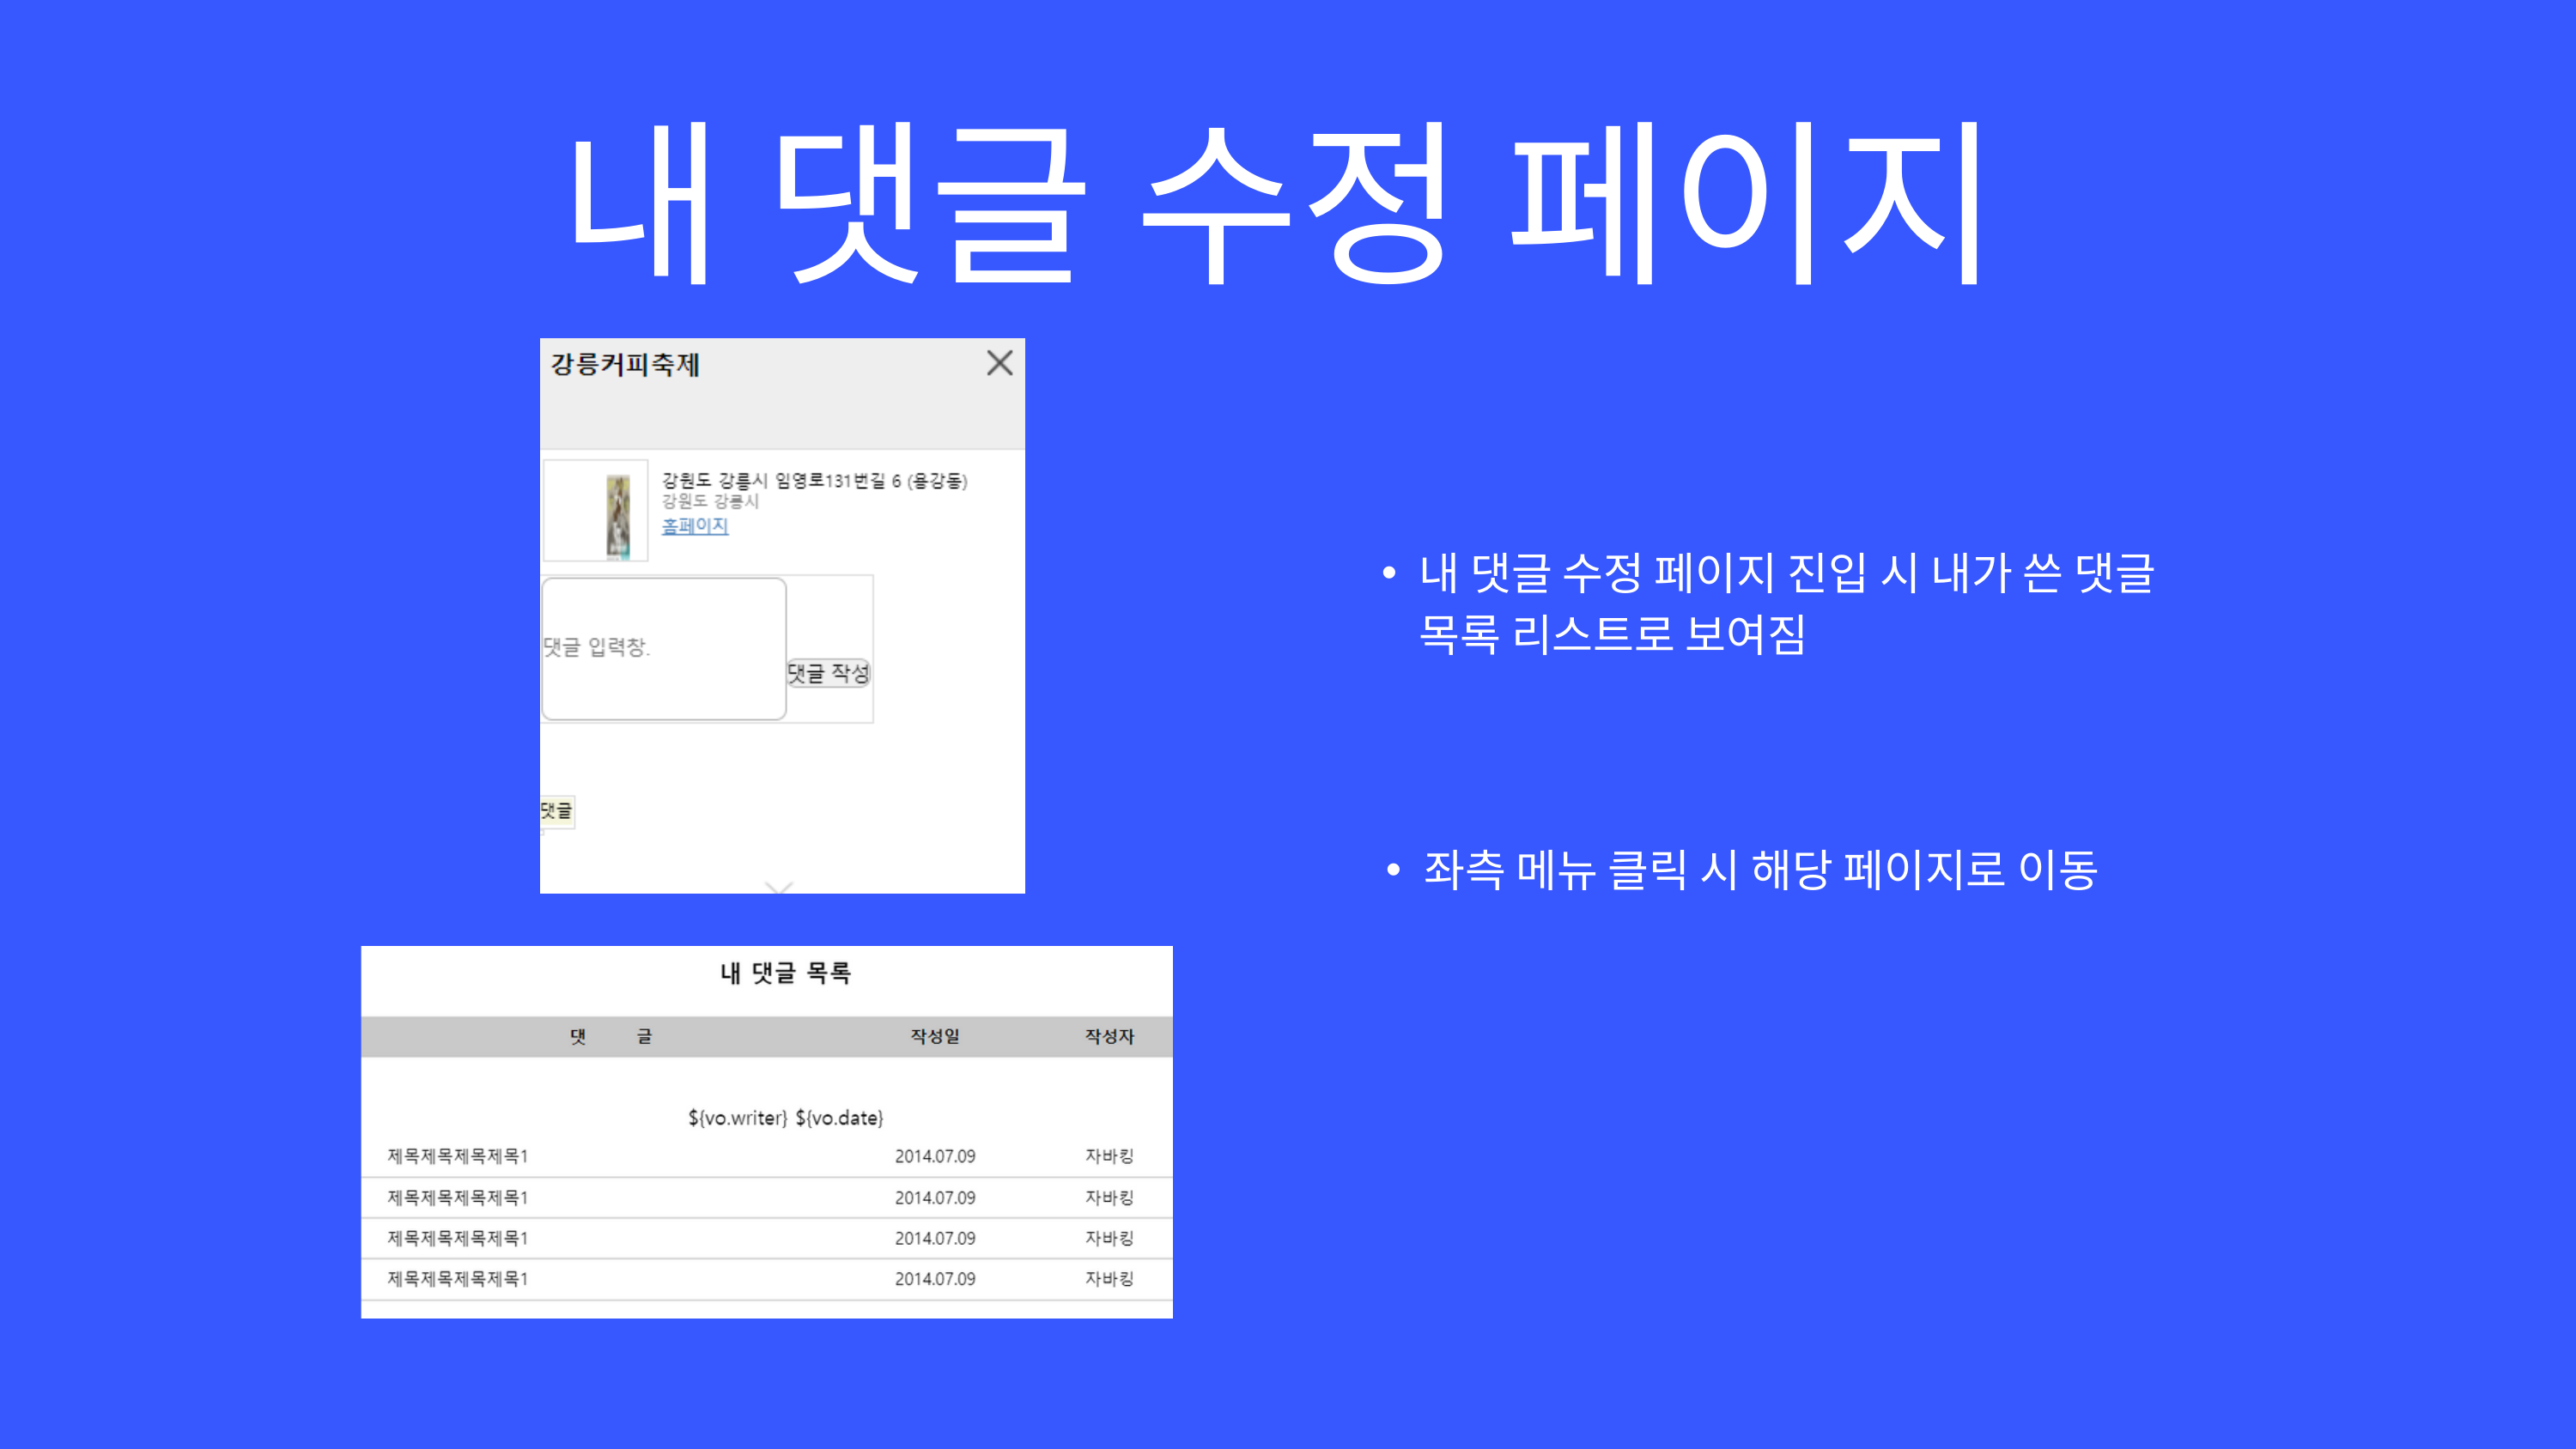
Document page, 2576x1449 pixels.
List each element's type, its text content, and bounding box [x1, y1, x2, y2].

text_box 좌측 메뉴 클릭 시 해당 페이지로 이동 [1347, 834, 2174, 896]
text_box [540, 338, 1025, 894]
text_box 내 댓글 수정 페이지 진입 시 내가 쓴 댓글 목록 리스트로 보여짐 [1343, 536, 2170, 662]
text_box [361, 946, 1173, 1319]
text_box 내 댓글 수정 페이지 [476, 92, 2136, 307]
